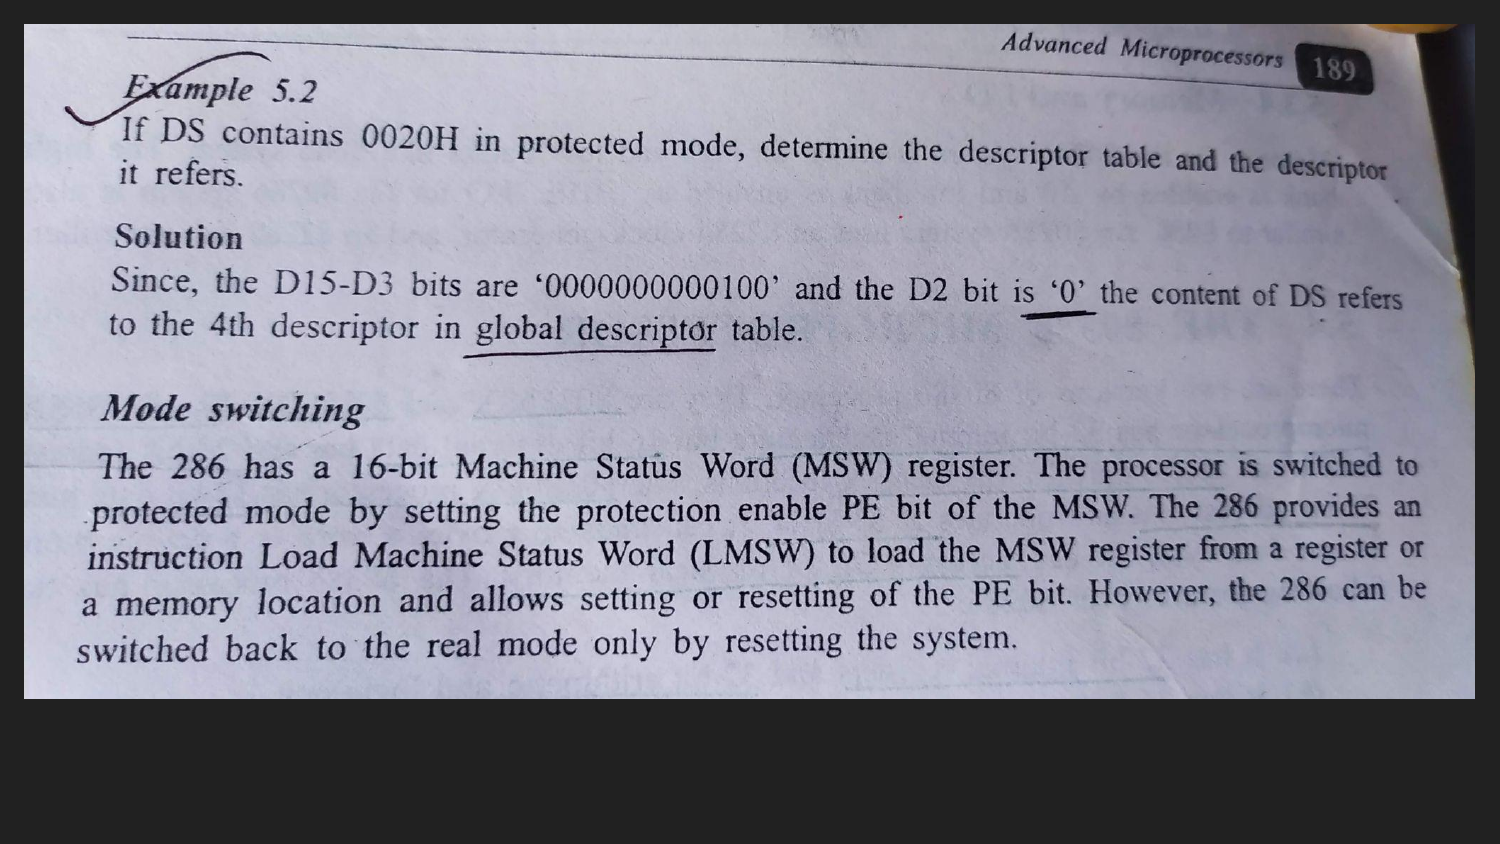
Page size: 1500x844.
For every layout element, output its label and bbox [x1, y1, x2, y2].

picture [24, 24, 1476, 700]
